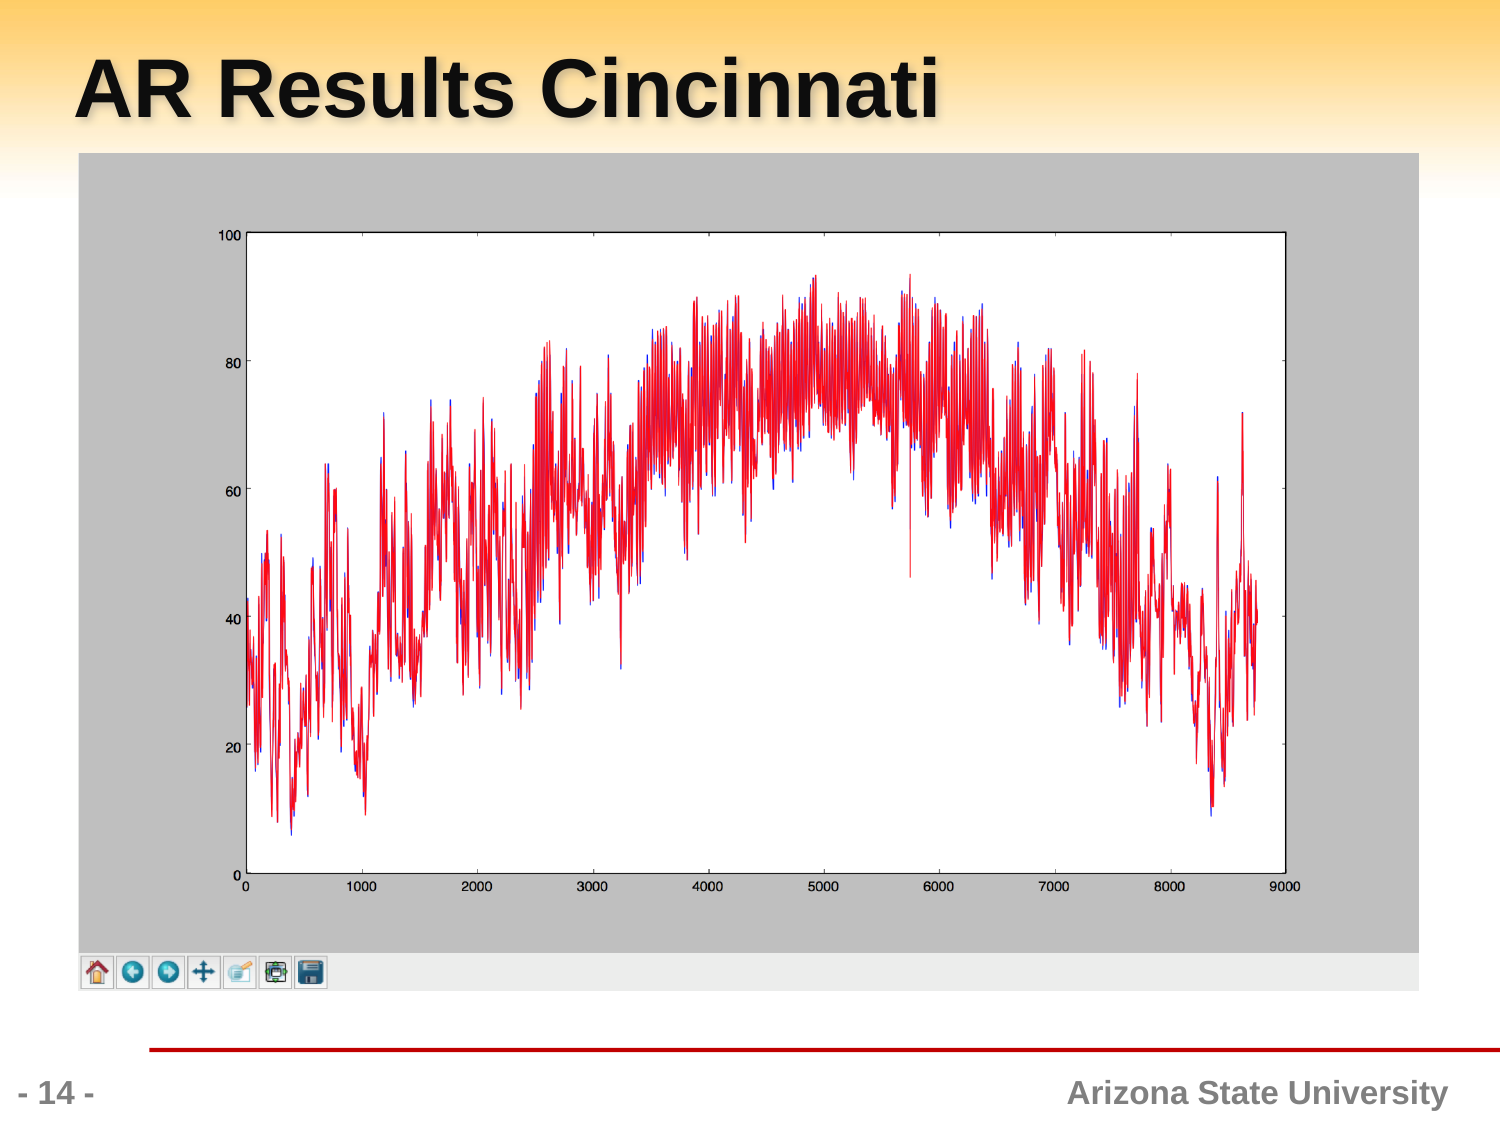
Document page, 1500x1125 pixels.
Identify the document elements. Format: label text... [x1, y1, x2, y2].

title AR Results Cincinnati [72, 18, 1424, 150]
picture [0, 0, 1500, 198]
slide_number - 14 - [0, 1063, 113, 1125]
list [77, 152, 1419, 992]
